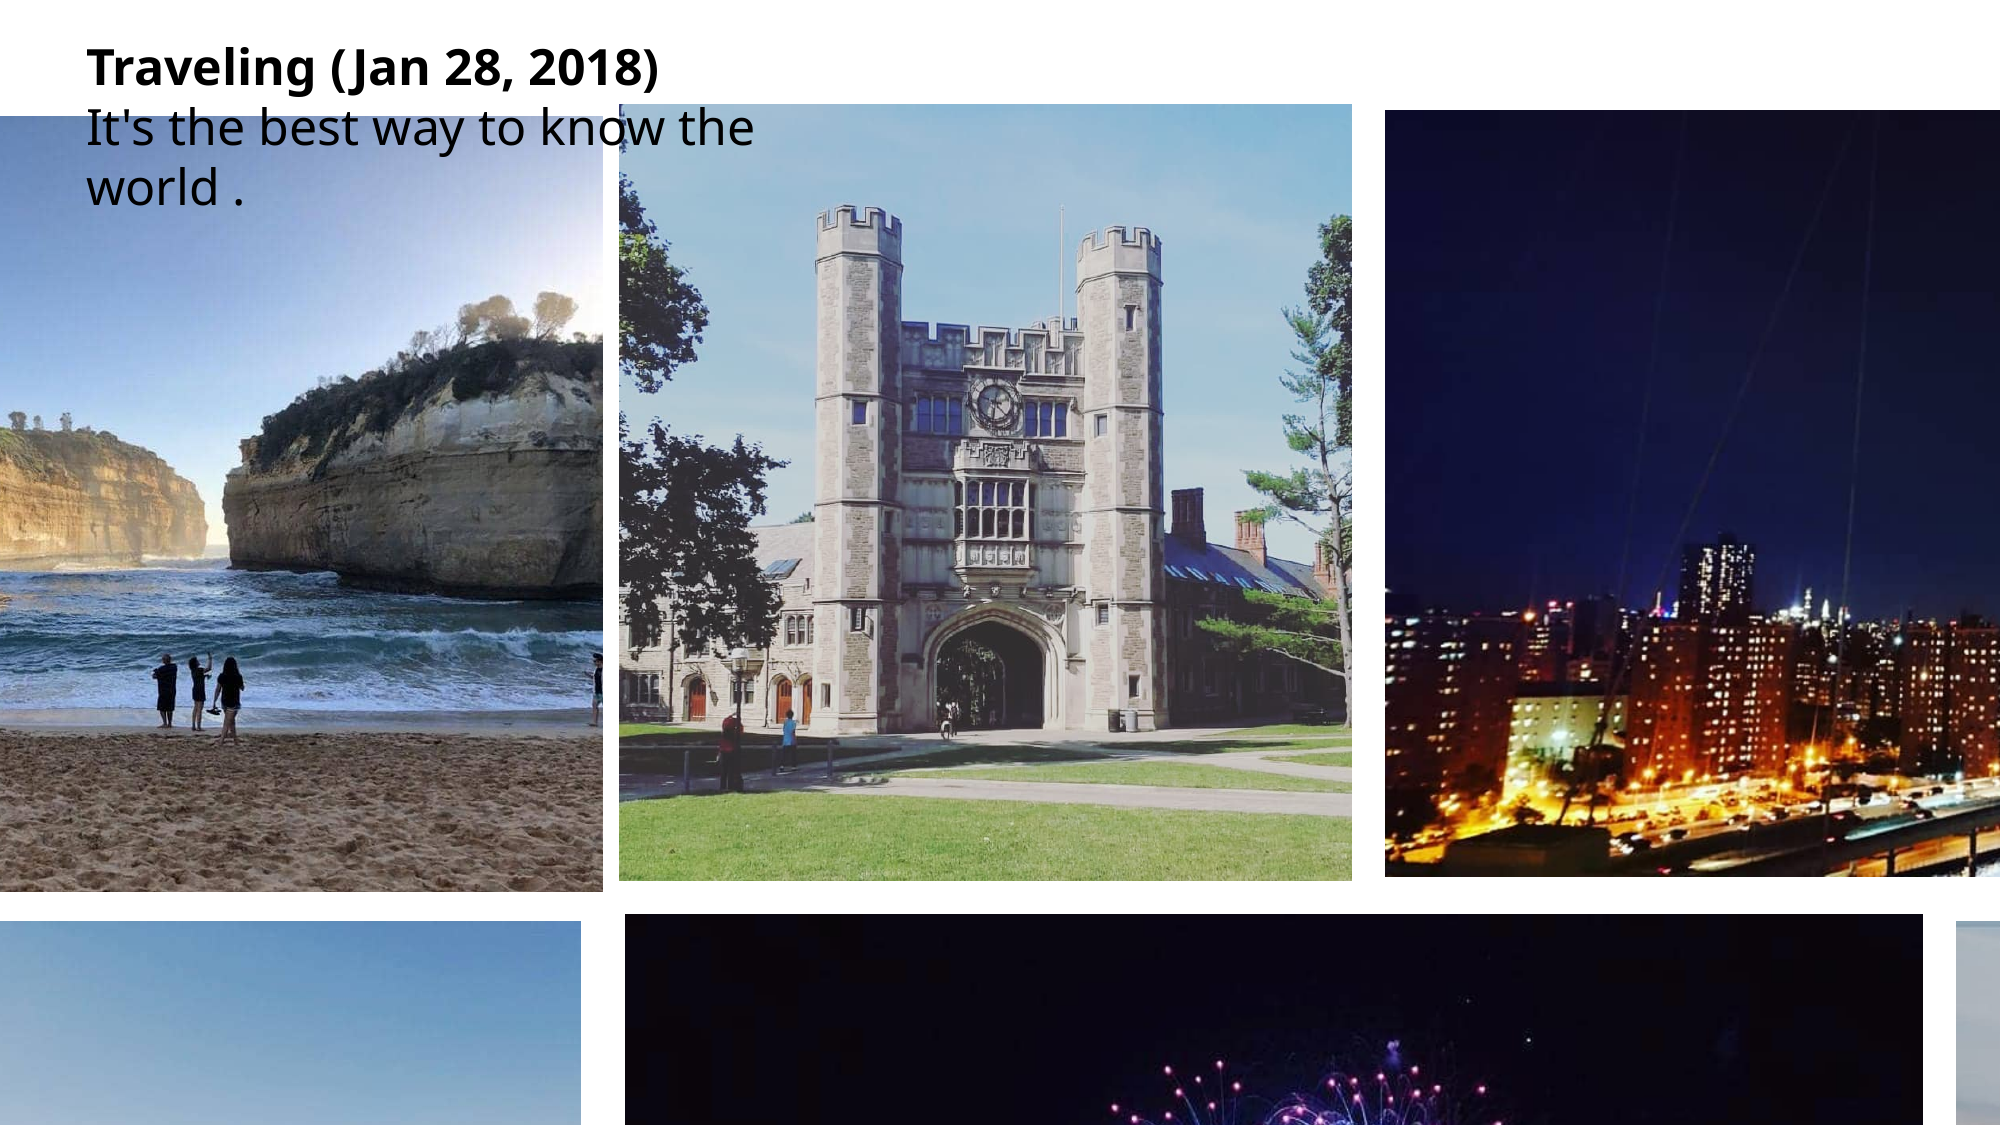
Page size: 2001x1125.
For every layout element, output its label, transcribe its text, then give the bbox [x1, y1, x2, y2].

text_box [0, 104, 2000, 1125]
text_box Traveling (Jan 28, 2018) It's the best way to know the world . [71, 27, 897, 104]
